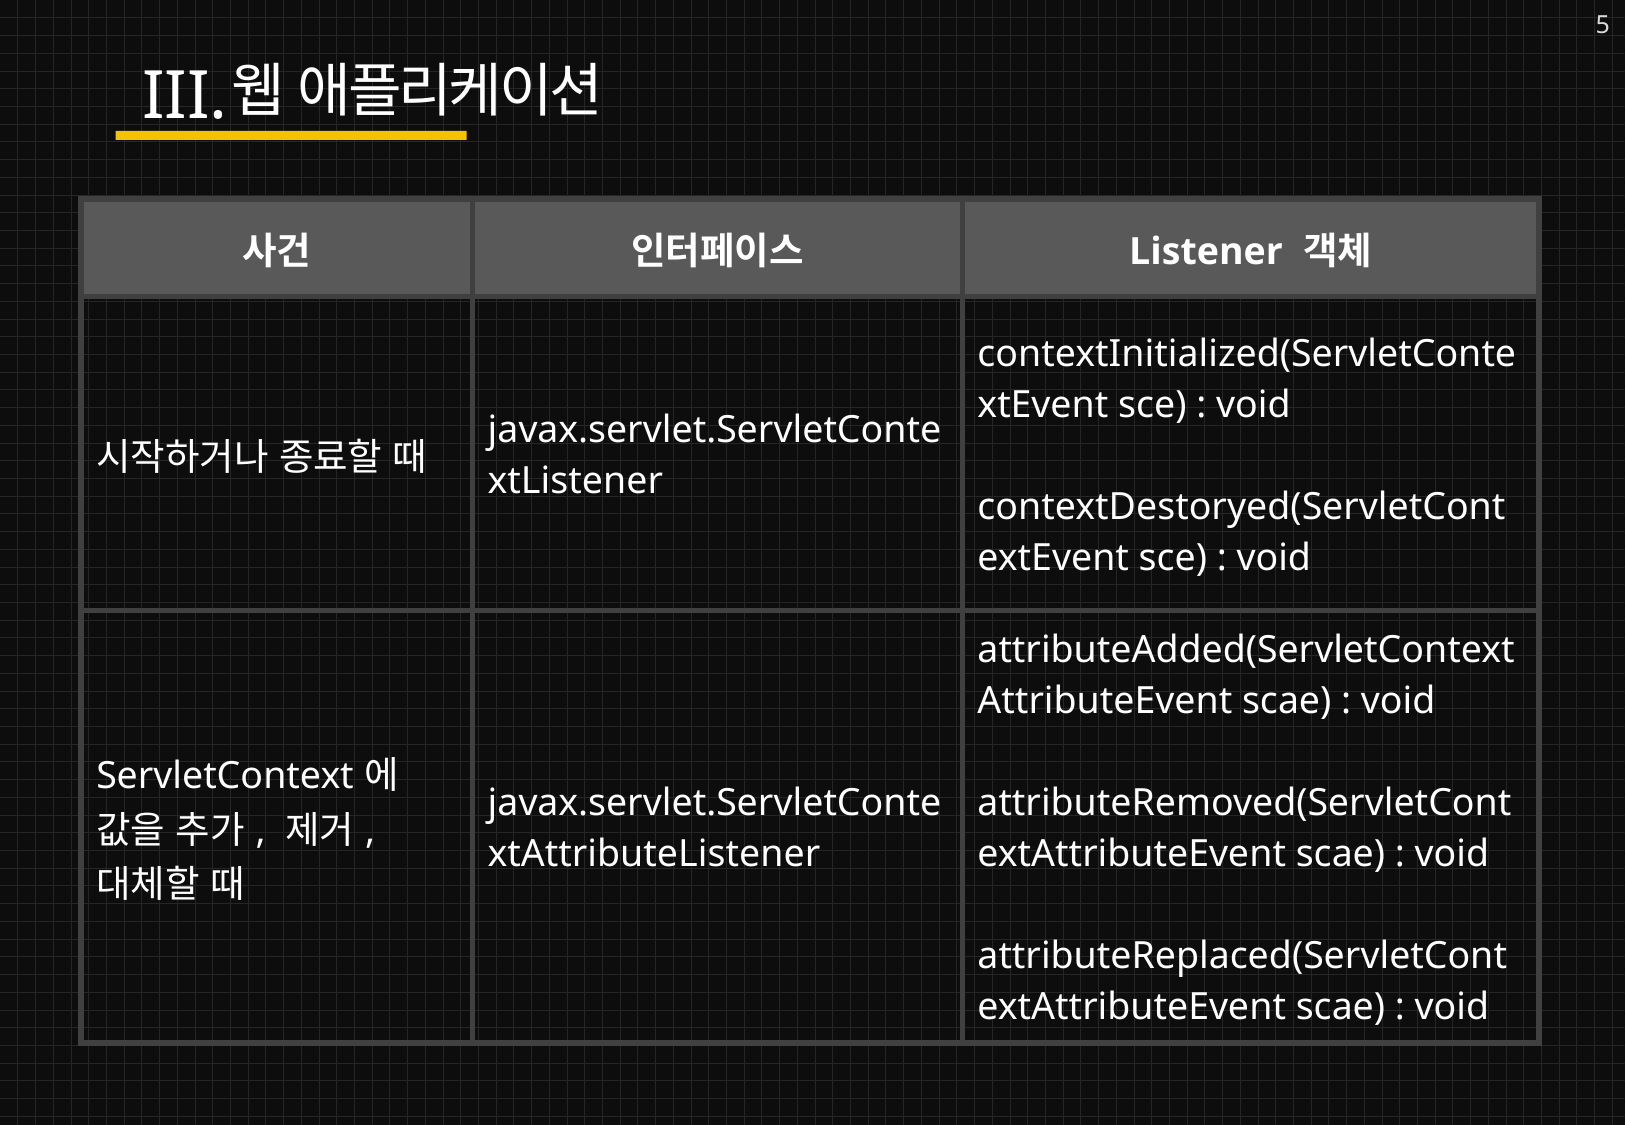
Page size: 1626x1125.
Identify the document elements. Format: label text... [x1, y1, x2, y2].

slide_number 5 [1207, 0, 1625, 56]
text_box [127, 44, 268, 139]
table_cell javax.servlet.ServletContextAttributeListener [475, 613, 960, 1040]
table_header Listener 객체 [965, 202, 1536, 294]
table_cell ServletContext에 값을 추가, 제거, 대체할 때 [84, 613, 470, 1040]
text_box 웹 애플리케이션 [268, 46, 619, 131]
table_cell 시작하거나 종료할 때 [84, 299, 470, 608]
table_header 사건 [84, 202, 470, 294]
table_header 인터페이스 [475, 202, 960, 294]
table_cell contextInitialized(ServletContextEvent sce) : void contextDestoryed(ServletContextEvent sce) : void [965, 299, 1536, 608]
table_cell attributeAdded(ServletContextAttributeEvent scae) : void attributeRemoved(ServletContextAttributeEvent scae) : void attributeReplaced(ServletContextAttributeEvent scae) : void [965, 613, 1536, 1040]
text_box [113, 129, 469, 142]
table_cell javax.servlet.ServletContextListener [475, 299, 960, 608]
